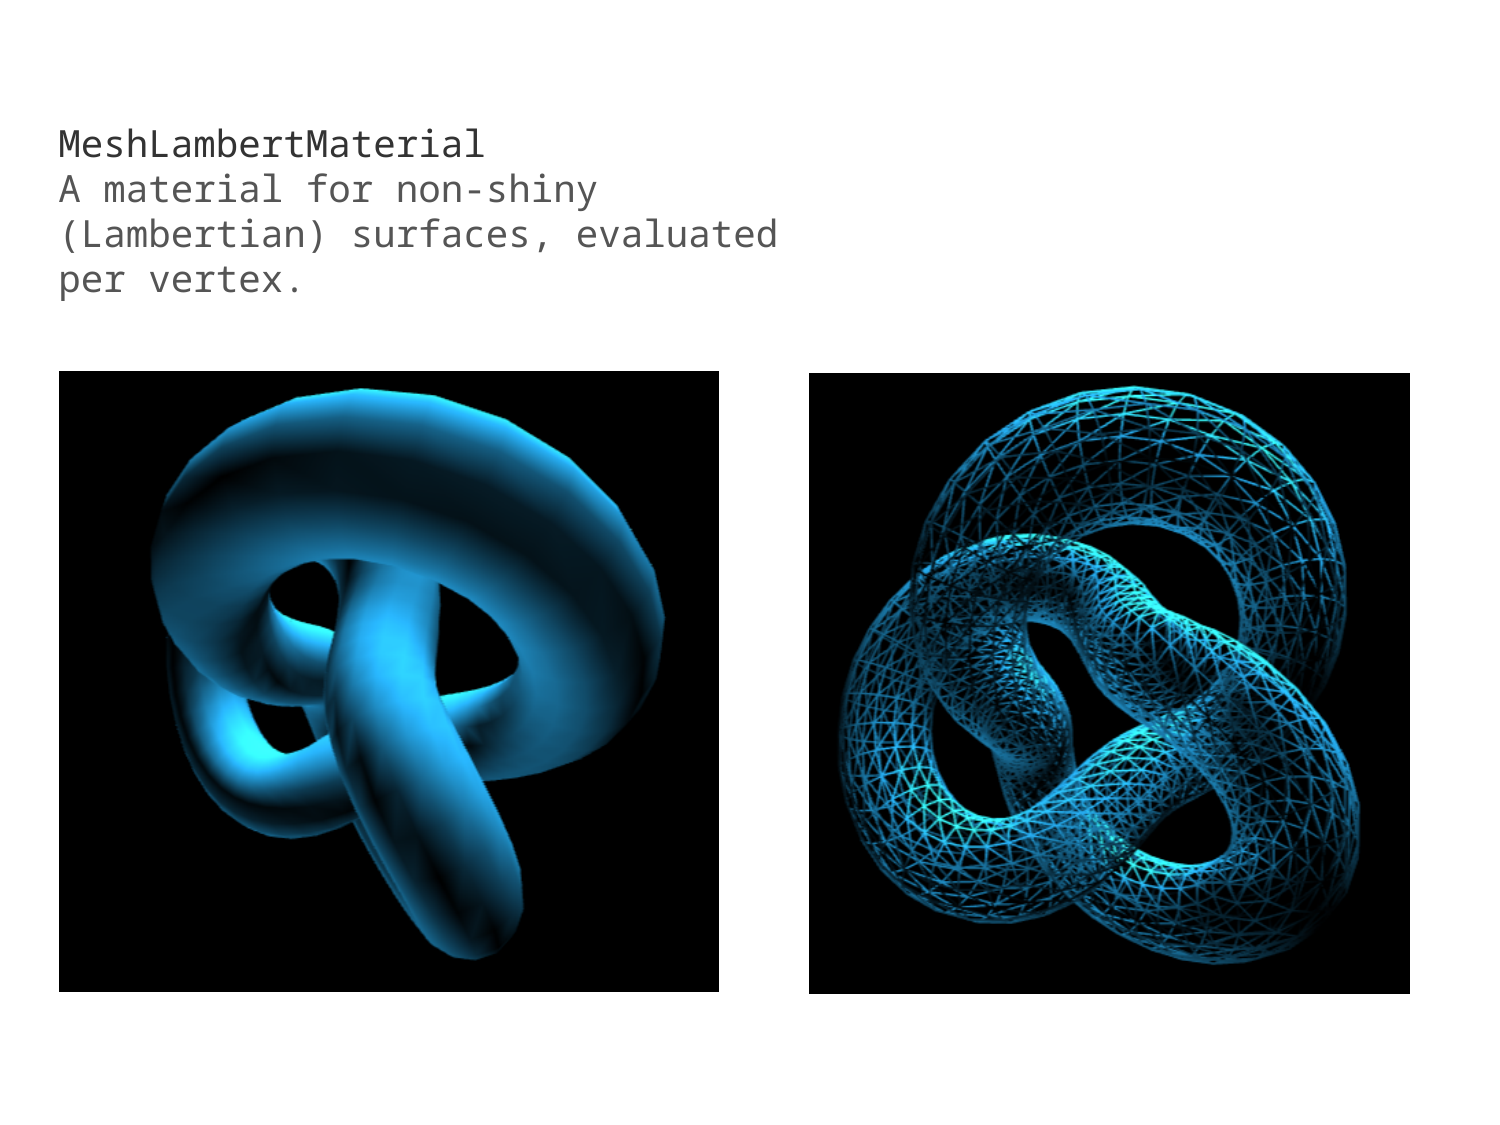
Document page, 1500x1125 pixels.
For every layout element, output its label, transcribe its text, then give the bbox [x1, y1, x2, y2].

picture [59, 371, 719, 992]
text_box MeshLambertMaterial A material for non-shiny (Lambertian) surfaces, evaluated per vertex. [43, 112, 794, 308]
picture [809, 373, 1410, 994]
